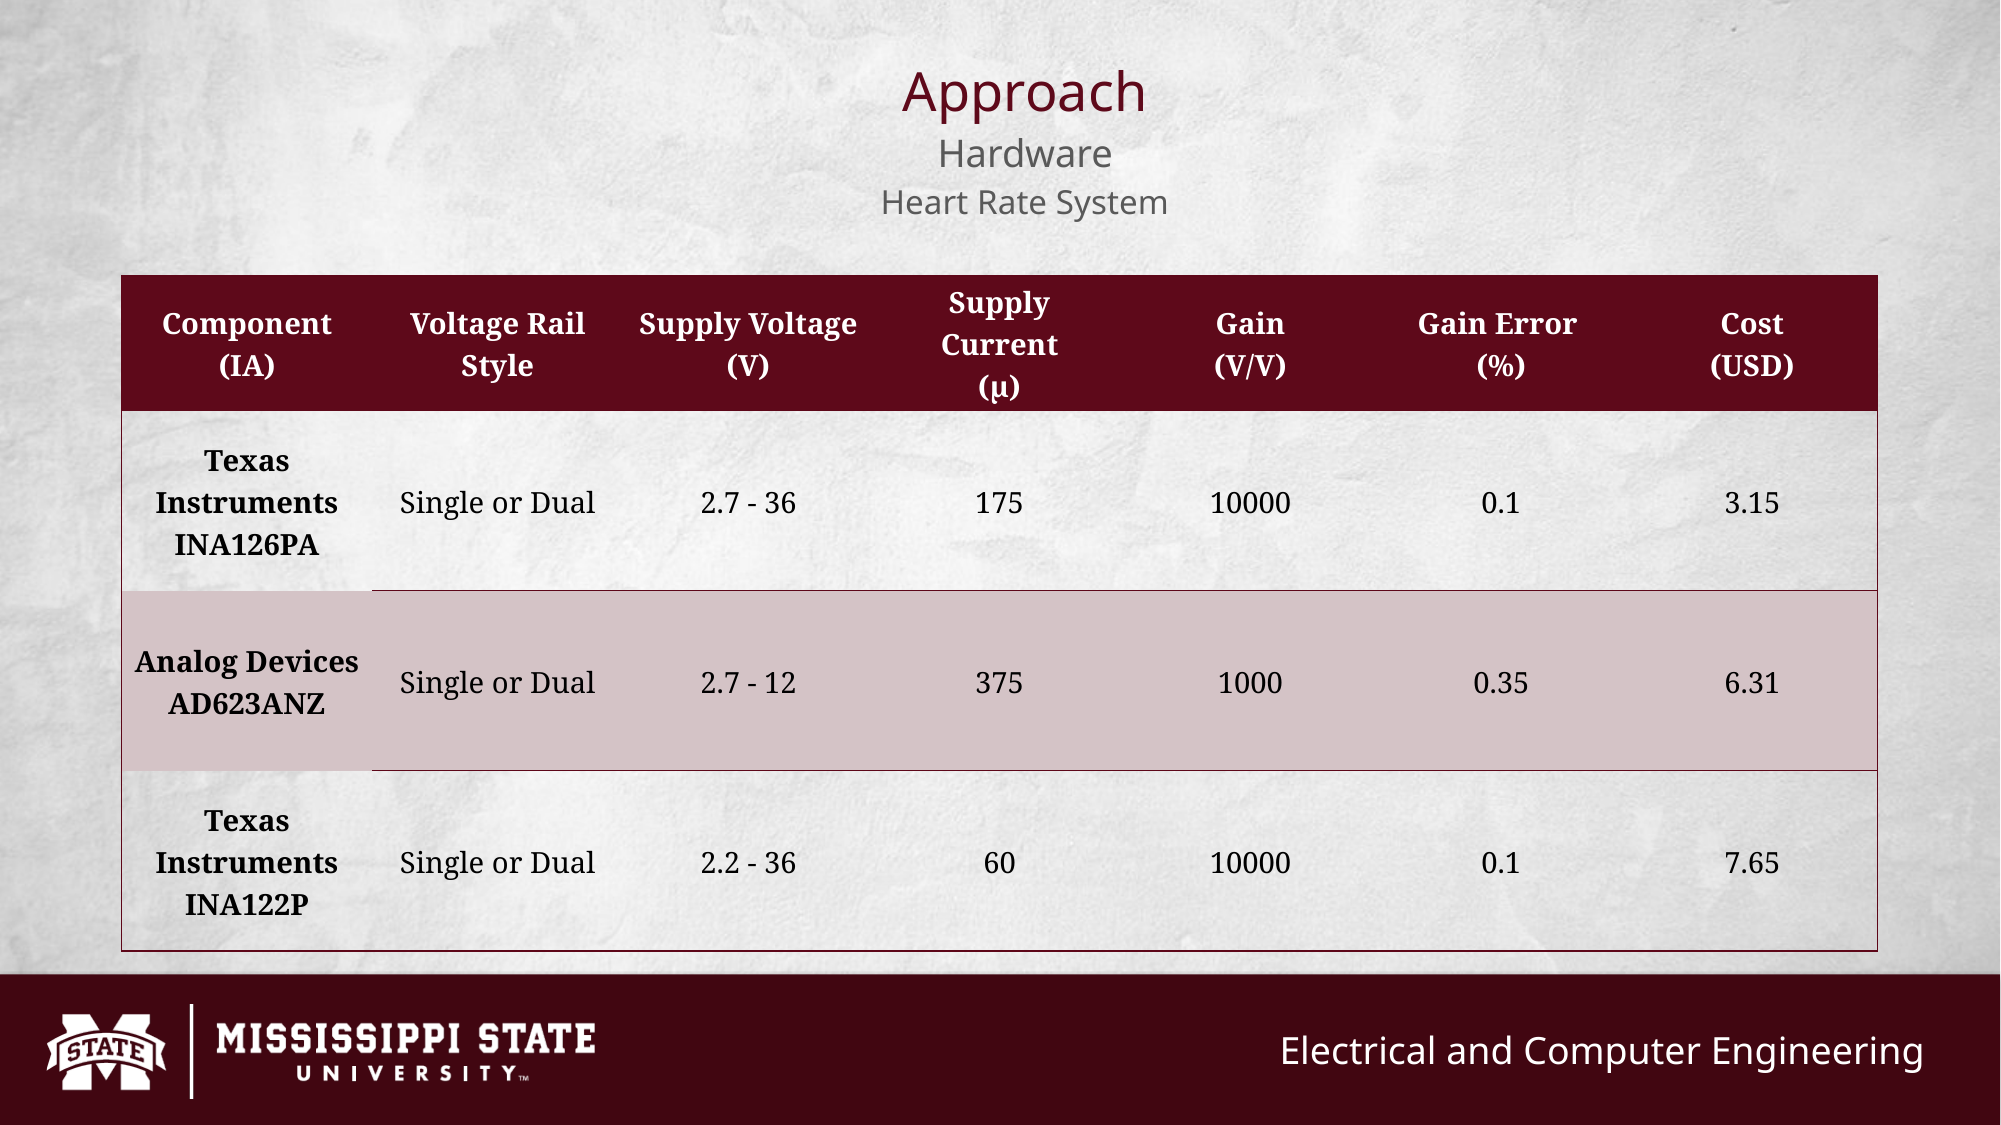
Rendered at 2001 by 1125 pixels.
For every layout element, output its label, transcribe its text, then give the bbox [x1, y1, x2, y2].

table_header Component (IA) [122, 277, 372, 411]
table_cell 2.7 - 12 [623, 591, 874, 770]
table_cell 3.15 [1627, 411, 1877, 590]
table_cell 175 [874, 411, 1125, 590]
table_header Supply Voltage (V) [623, 277, 874, 410]
table_cell Texas Instruments INA126PA [122, 411, 372, 591]
table_cell 0.1 [1376, 771, 1627, 950]
table_header Cost (USD) [1627, 277, 1877, 410]
table_cell 60 [874, 771, 1125, 950]
title Approach Hardware Heart Rate System [150, 45, 1900, 233]
table_cell 0.1 [1376, 411, 1627, 590]
table_cell 7.65 [1627, 771, 1877, 950]
table_cell Single or Dual [372, 771, 623, 950]
table_cell 375 [874, 591, 1125, 770]
table_header Voltage Rail Style [372, 277, 623, 410]
table_cell 2.7 - 36 [623, 411, 874, 590]
table_cell 6.31 [1627, 591, 1877, 770]
table_cell Single or Dual [372, 591, 623, 770]
table_cell 2.2 - 36 [623, 771, 874, 950]
table_cell Single or Dual [372, 411, 623, 590]
table_cell 1000 [1125, 591, 1376, 770]
table_header Gain (V/V) [1125, 277, 1376, 410]
table_cell 0.35 [1376, 591, 1627, 770]
table_cell 10000 [1125, 411, 1376, 590]
table_header Supply Current (µ) [874, 277, 1125, 410]
table_header Gain Error (%) [1376, 277, 1627, 410]
table_cell 10000 [1125, 771, 1376, 950]
table_cell Texas Instruments INA122P [122, 771, 372, 950]
table_cell Analog Devices AD623ANZ [122, 591, 372, 771]
